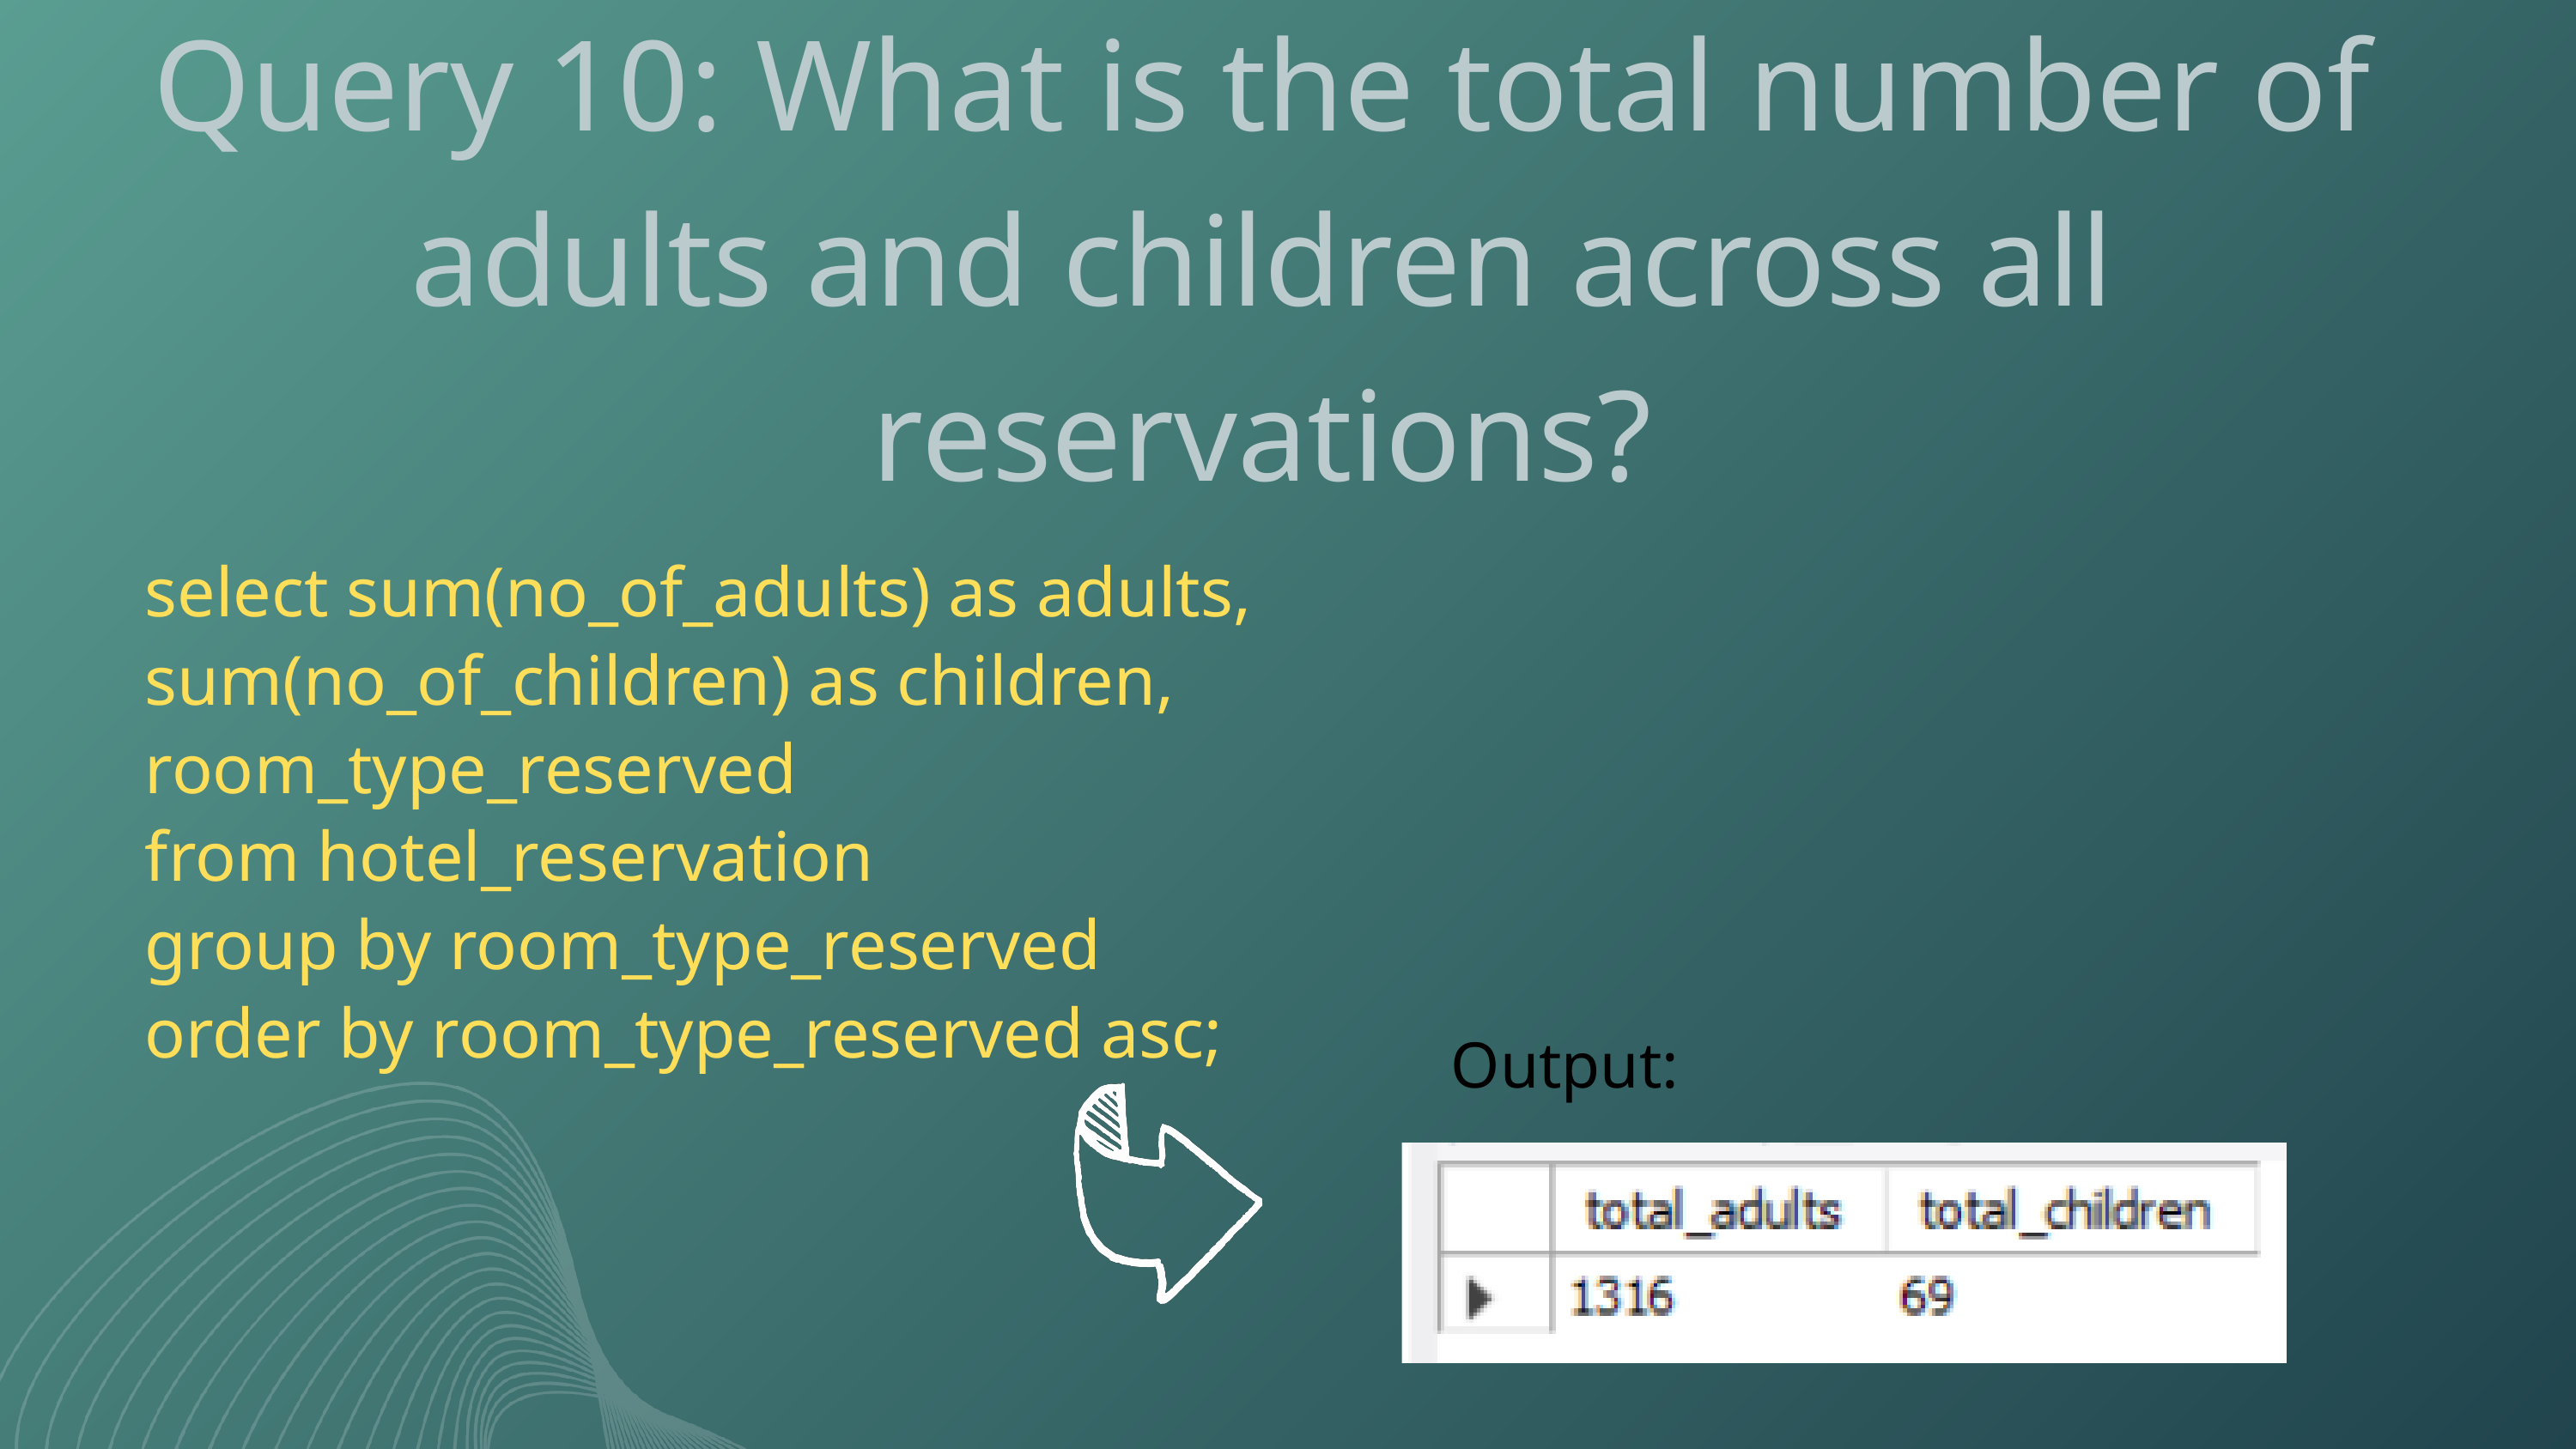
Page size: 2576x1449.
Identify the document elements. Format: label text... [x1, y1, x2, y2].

text_box Output: [1401, 1019, 1729, 1101]
text_box [1401, 1143, 2287, 1363]
text_box select sum(no_of_adults) as adults, sum(no_of_children) as children, room_type_reserved from hotel_reservation group by room_type_reserved order by room_type_reserved asc; [144, 542, 1292, 1072]
text_box [0, 1064, 1292, 1449]
text_box [1073, 1082, 1263, 1304]
text_box Query 10: What is the total number of adults and children across all reservations? [94, 0, 2432, 506]
